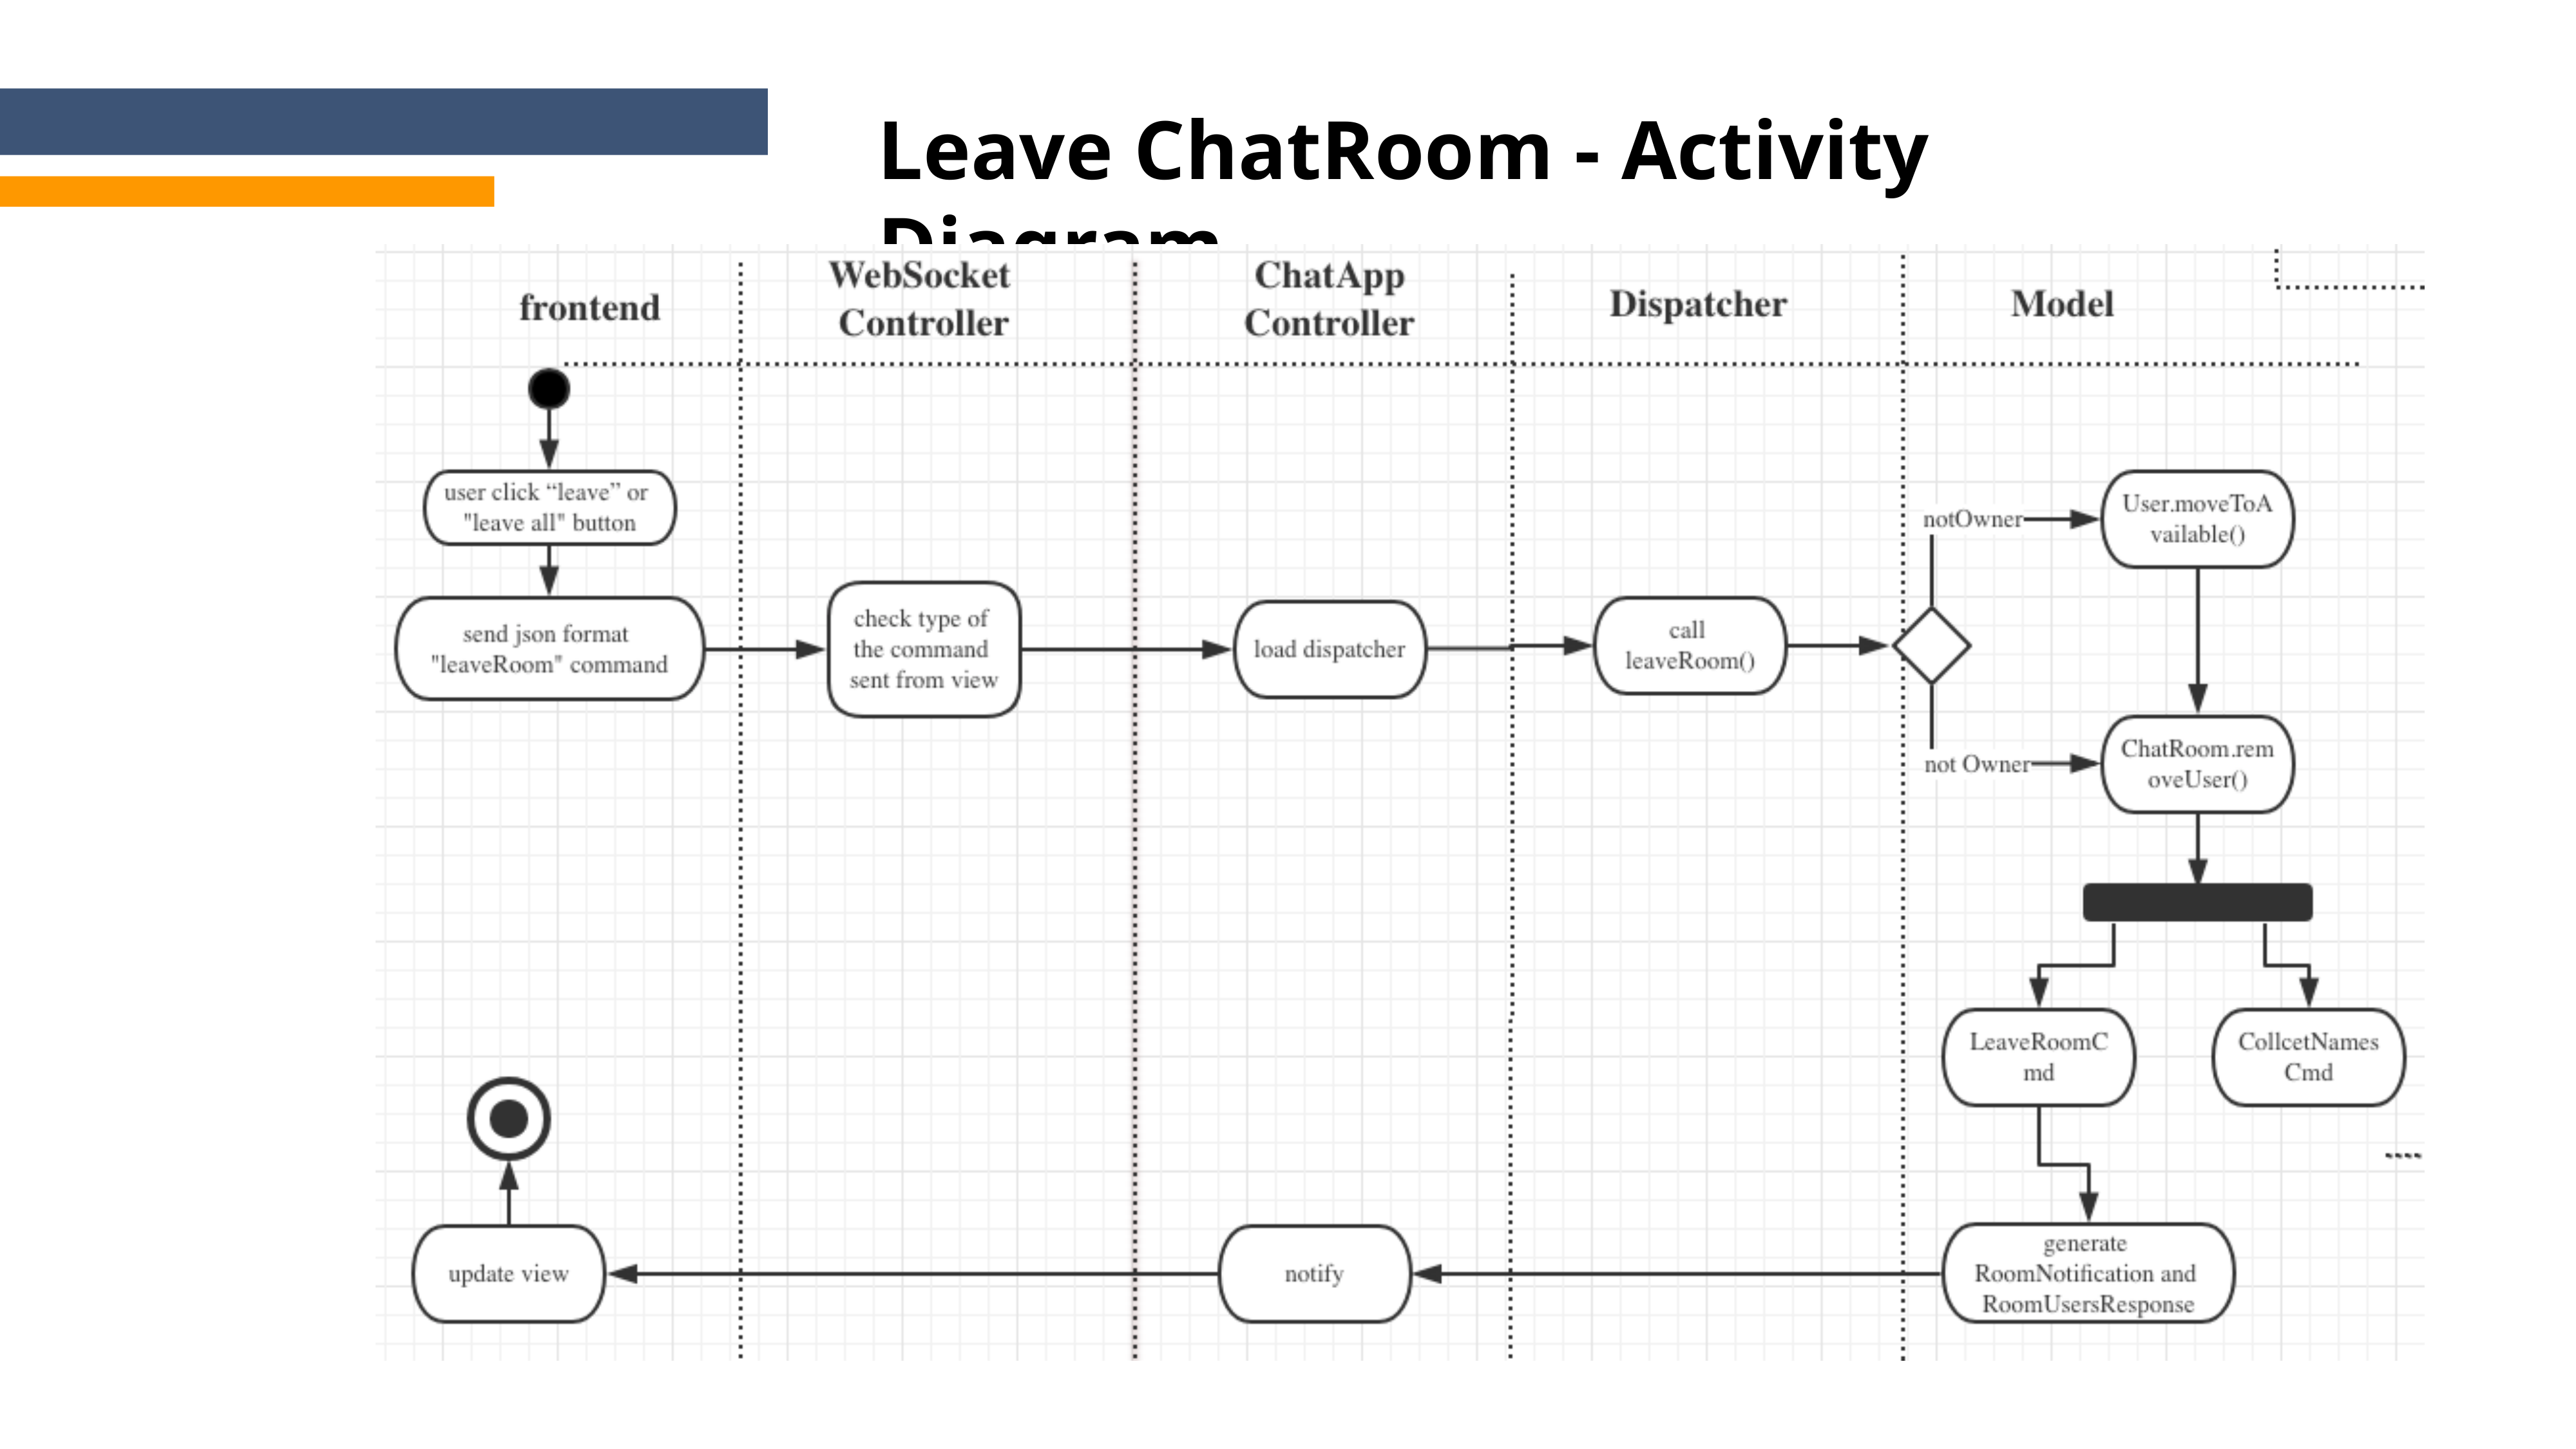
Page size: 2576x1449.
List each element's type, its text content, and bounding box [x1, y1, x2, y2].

text_box Leave ChatRoom - Activity Diagram [868, 93, 2168, 202]
picture [376, 244, 2425, 1361]
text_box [0, 88, 768, 207]
